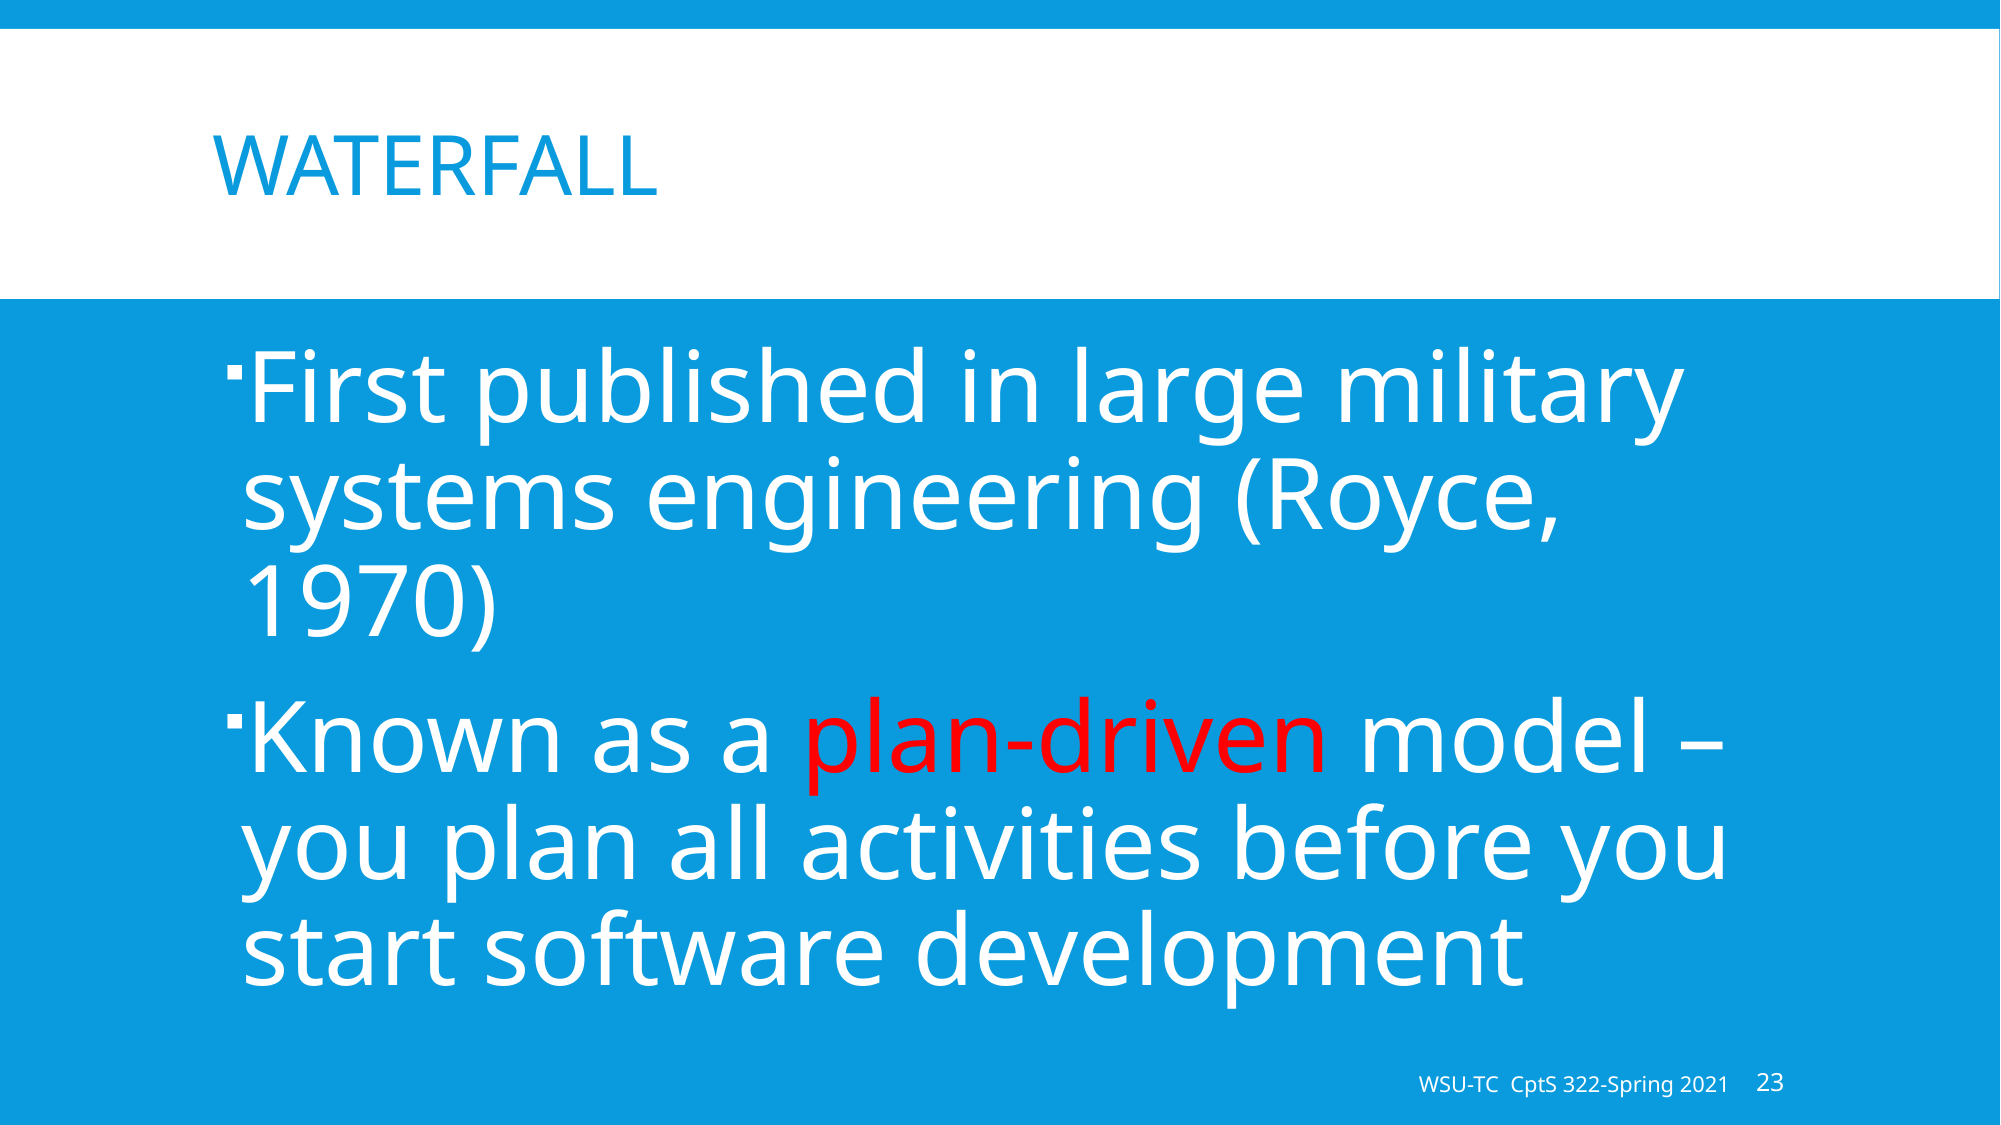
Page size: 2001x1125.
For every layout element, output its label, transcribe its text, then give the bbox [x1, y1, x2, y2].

list First published in large military systems engineering (Royce, 1970) Known as a plan-driven model – you plan all activities before you start software development [197, 329, 1803, 1020]
slide_number 23 [1748, 1053, 1904, 1114]
footer WSU-TC CptS 322-Spring 2021 [918, 1053, 1746, 1114]
title Waterfall [197, 46, 1803, 295]
